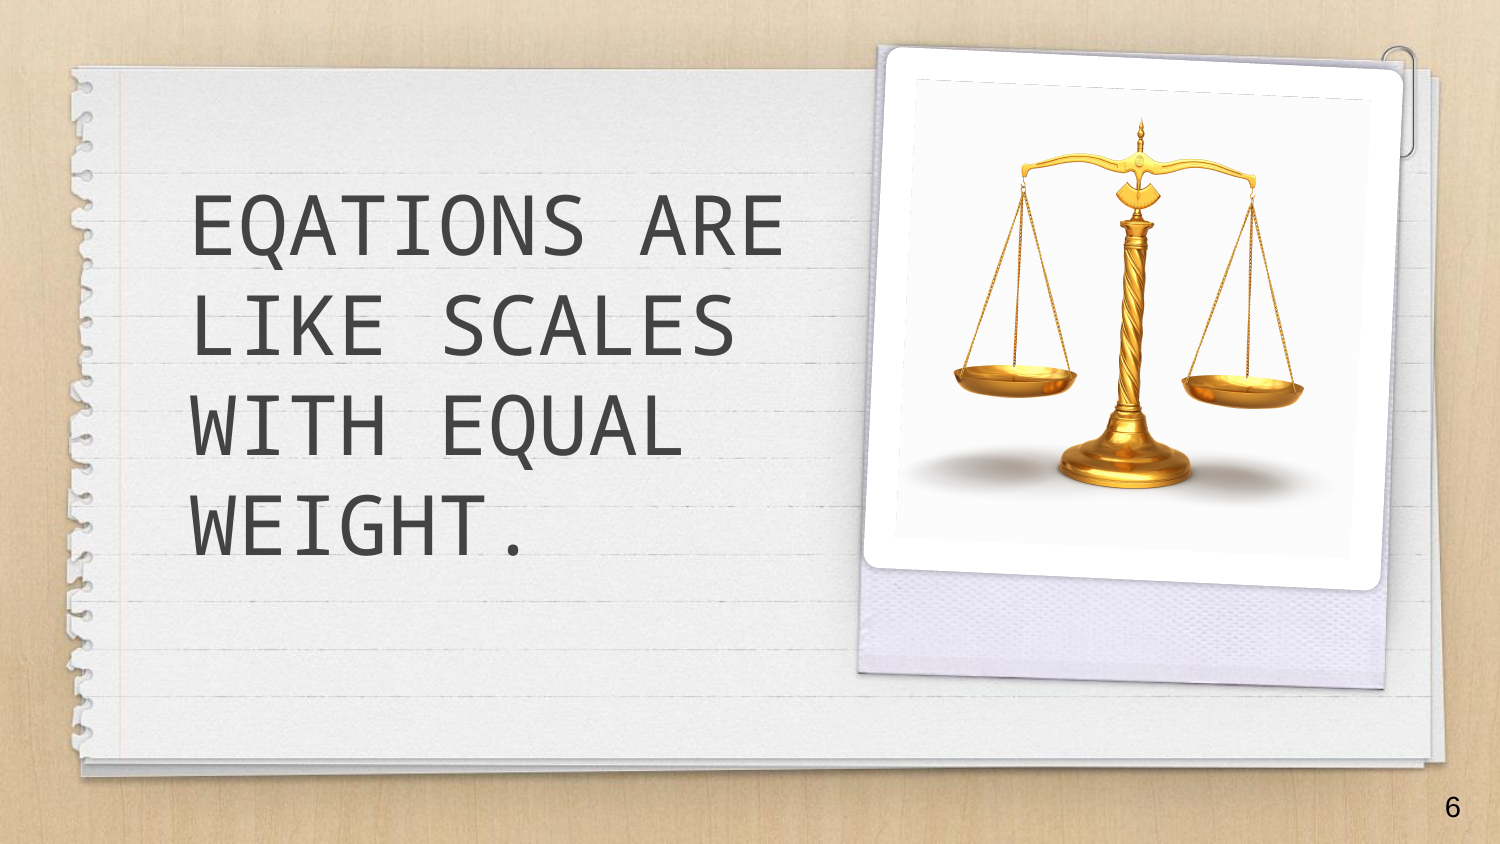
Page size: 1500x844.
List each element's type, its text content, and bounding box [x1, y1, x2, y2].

title EQATIONS ARE LIKE SCALES WITH EQUAL WEIGHT. [173, 176, 824, 587]
slide_number 6 [1429, 767, 1500, 844]
picture [0, 0, 1500, 844]
